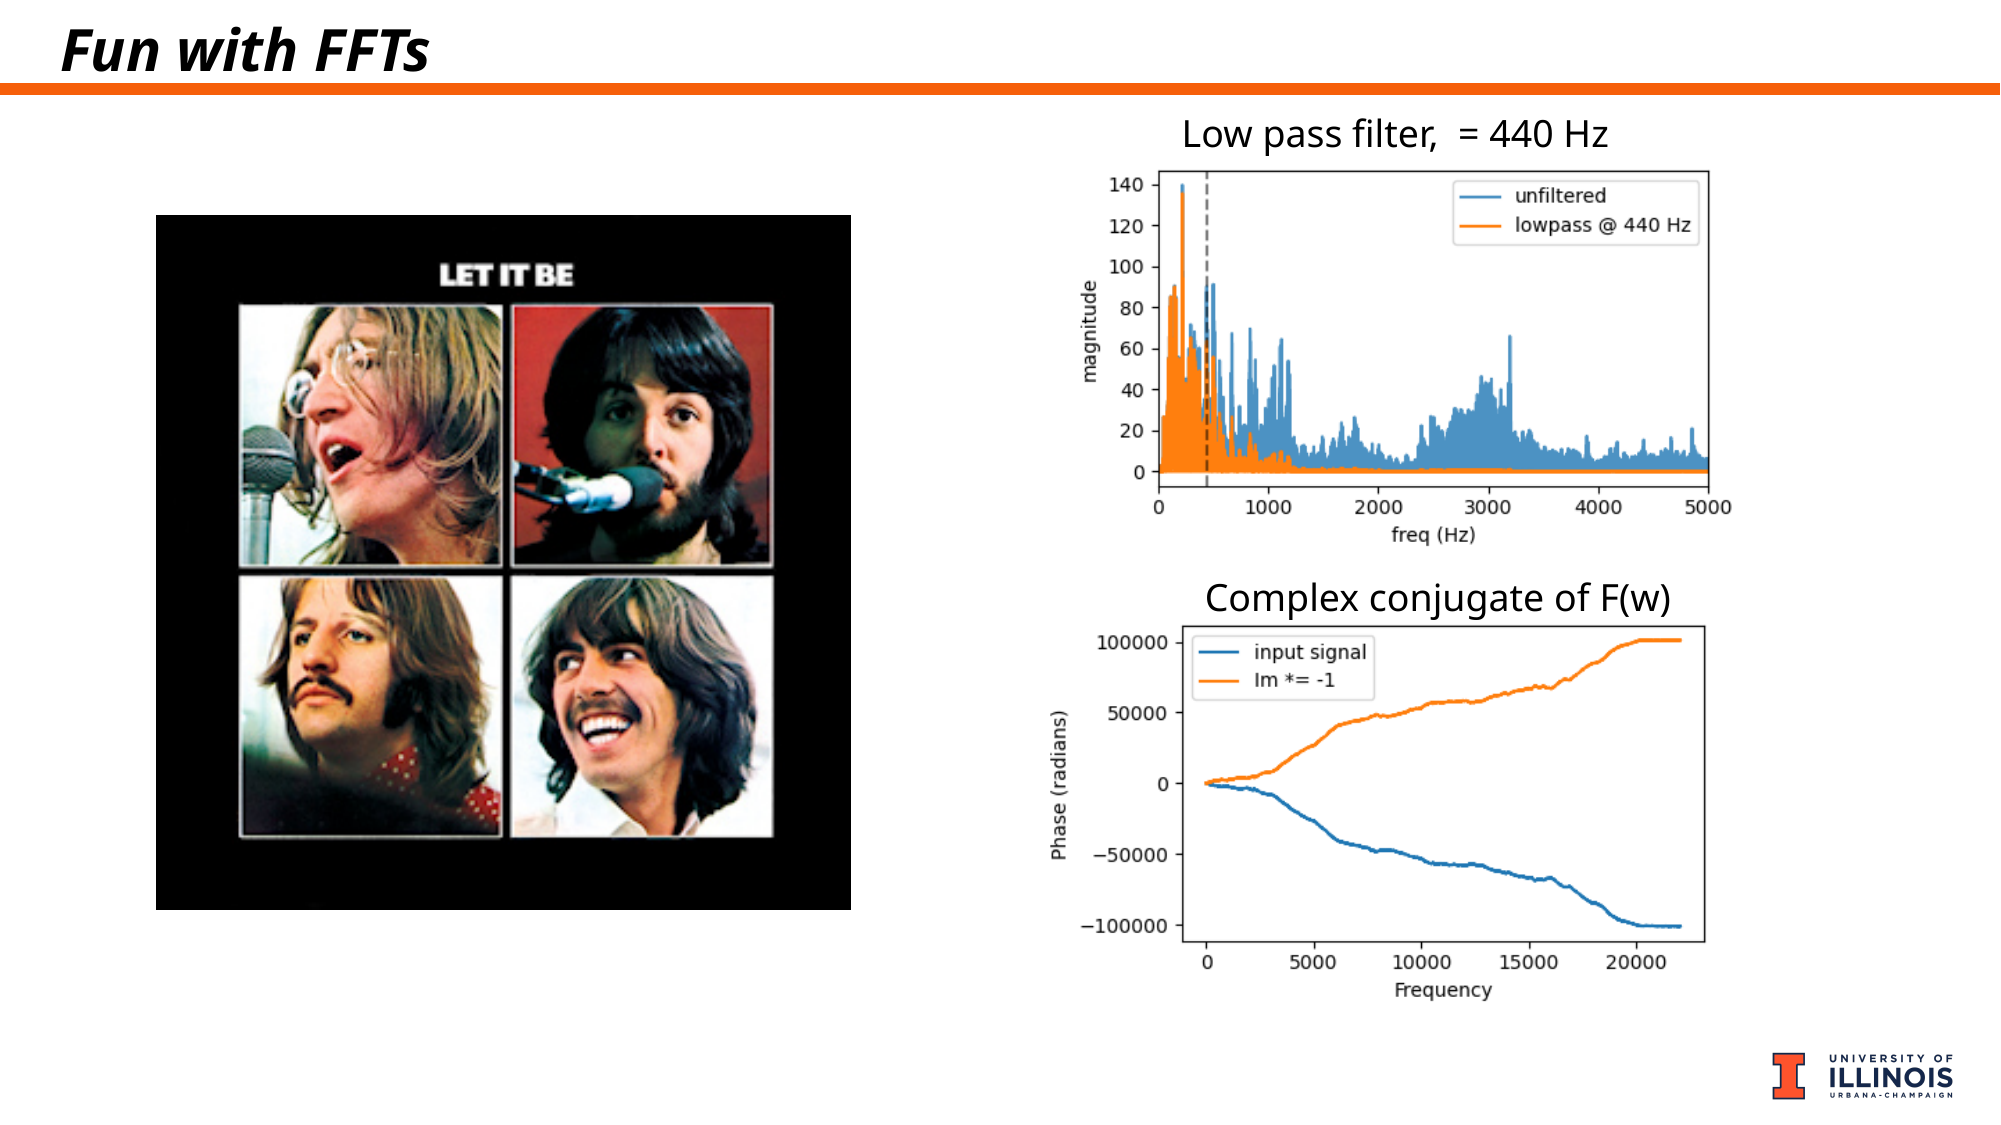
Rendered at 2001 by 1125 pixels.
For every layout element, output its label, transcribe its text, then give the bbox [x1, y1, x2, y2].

picture [1059, 149, 1755, 567]
picture [156, 214, 852, 911]
text_box Complex conjugate of F(w) [1189, 566, 1827, 627]
picture [1030, 605, 1726, 1023]
picture [1747, 1030, 1978, 1125]
title Fun with FFTs [45, 0, 1771, 112]
